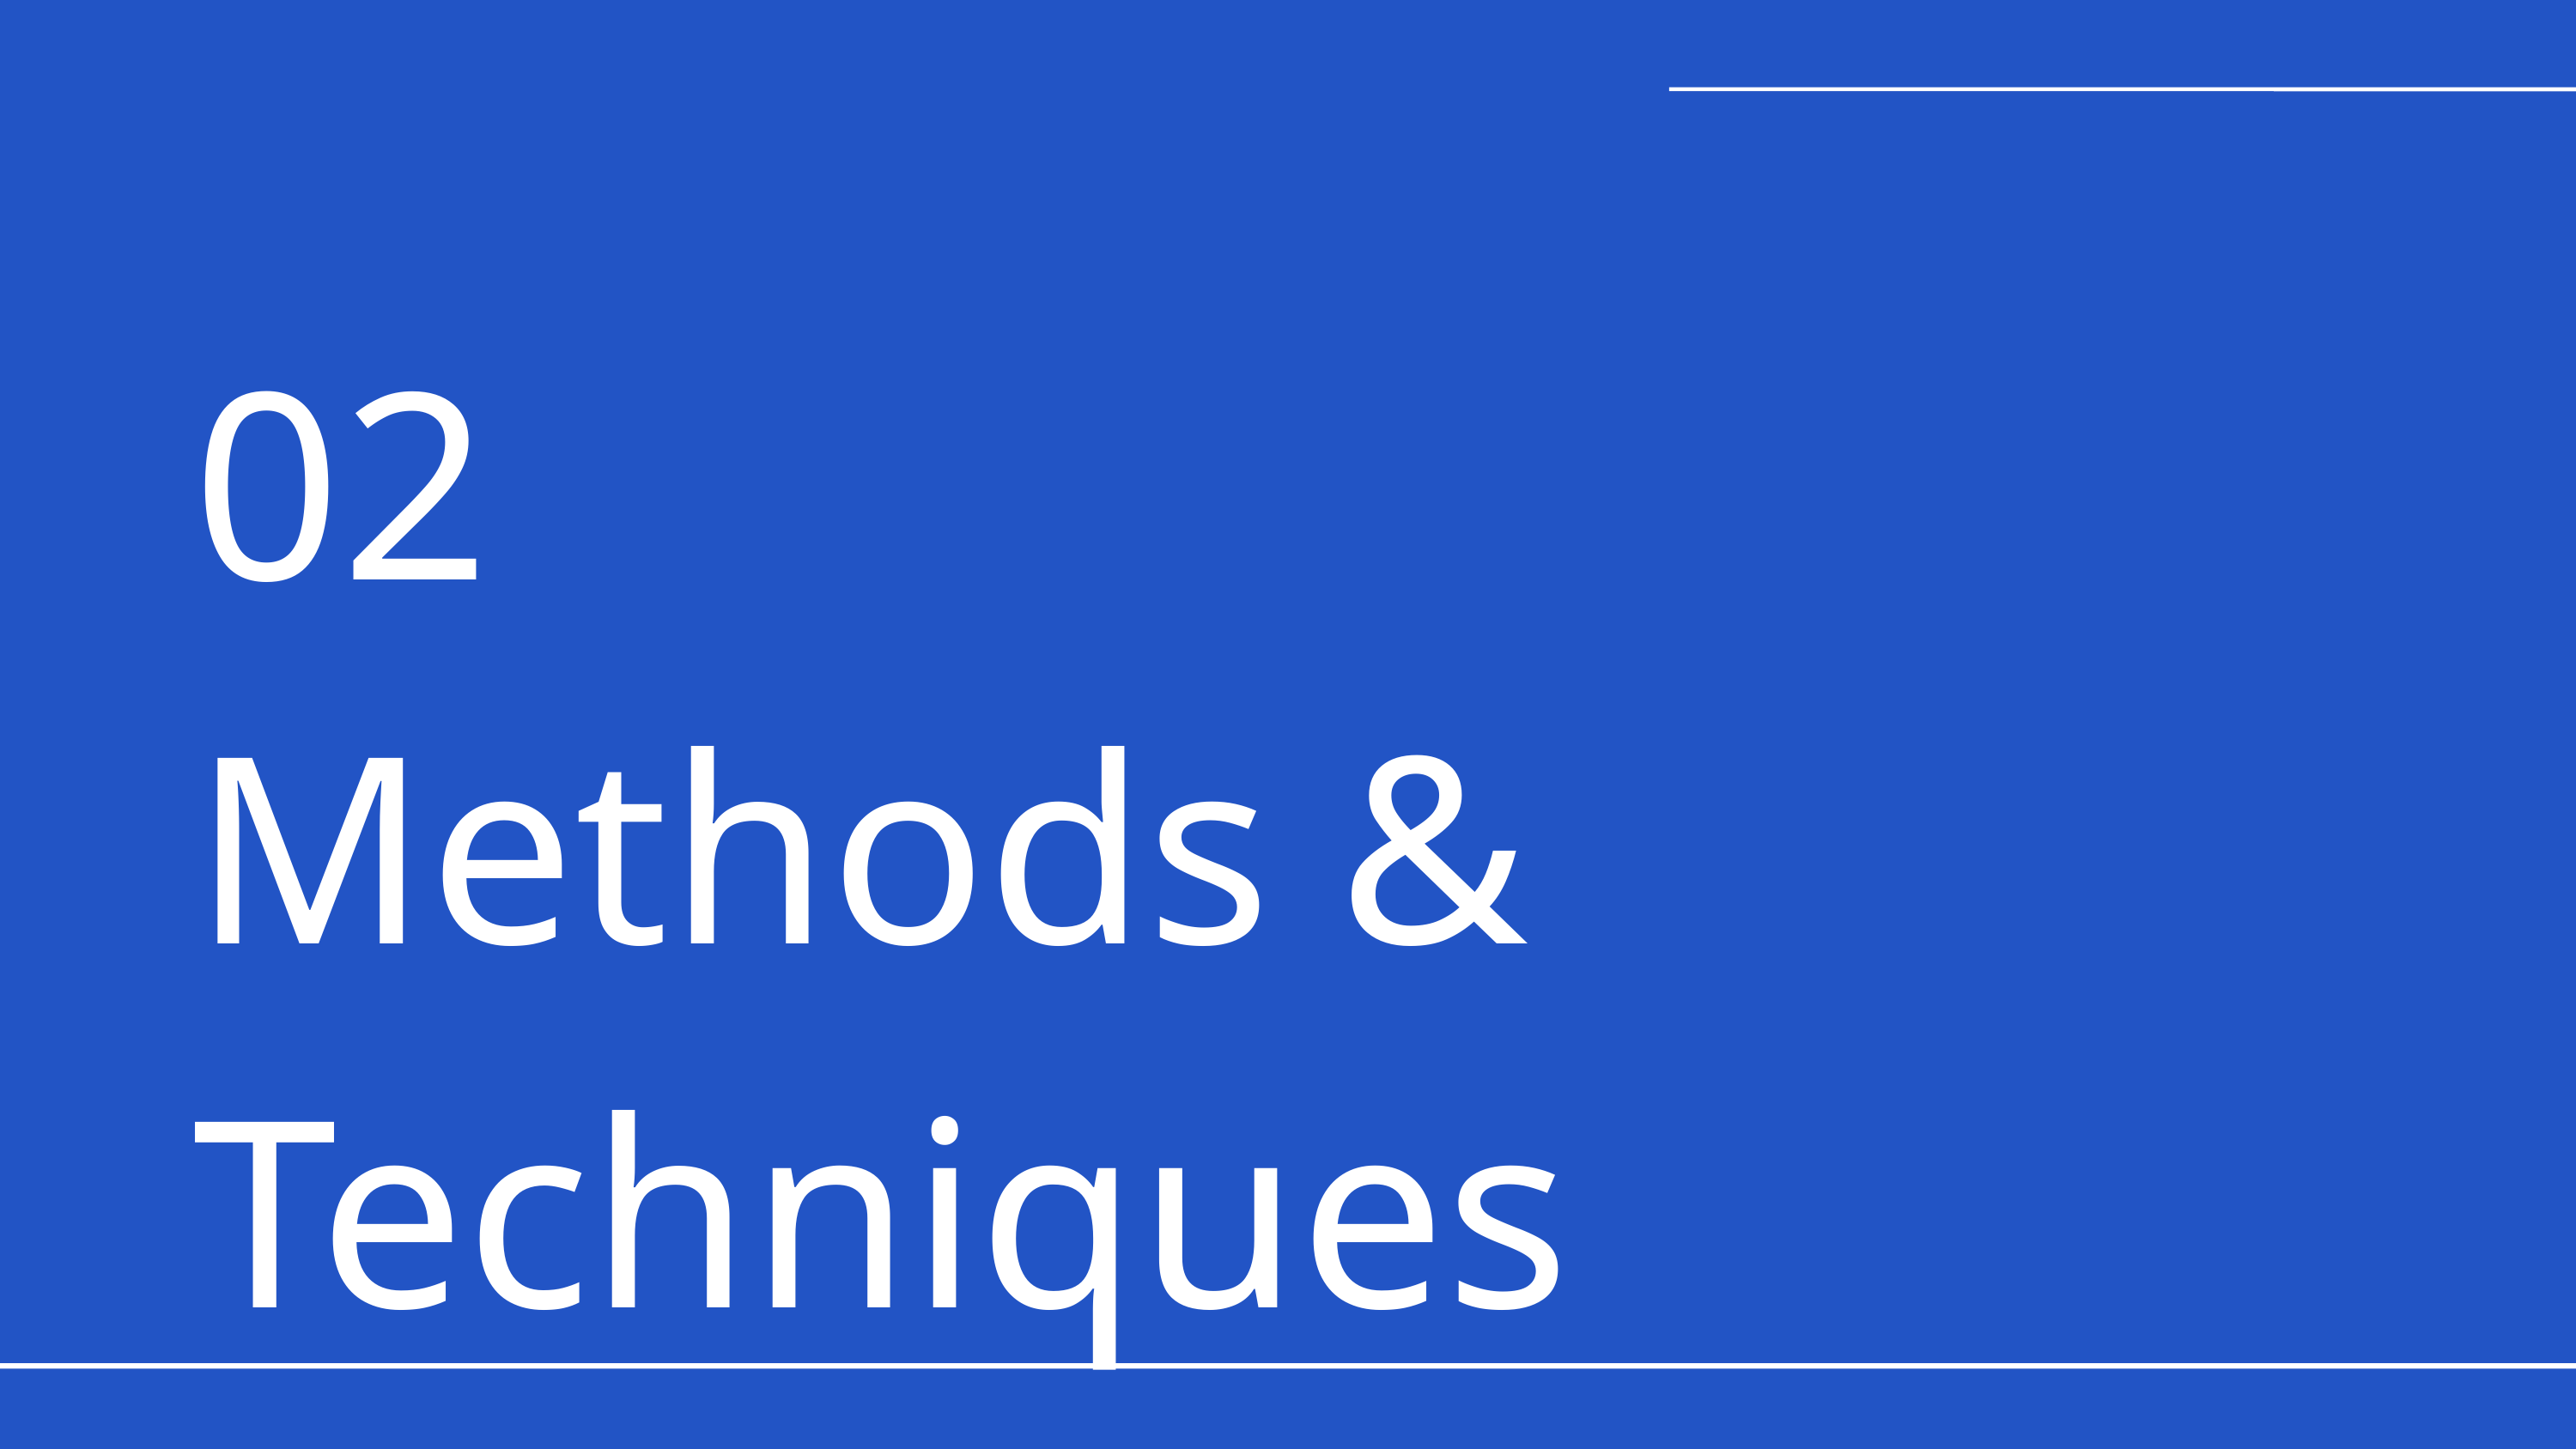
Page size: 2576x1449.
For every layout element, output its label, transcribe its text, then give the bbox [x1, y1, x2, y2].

text_box 02 Methods & Techniques [192, 268, 2033, 1361]
